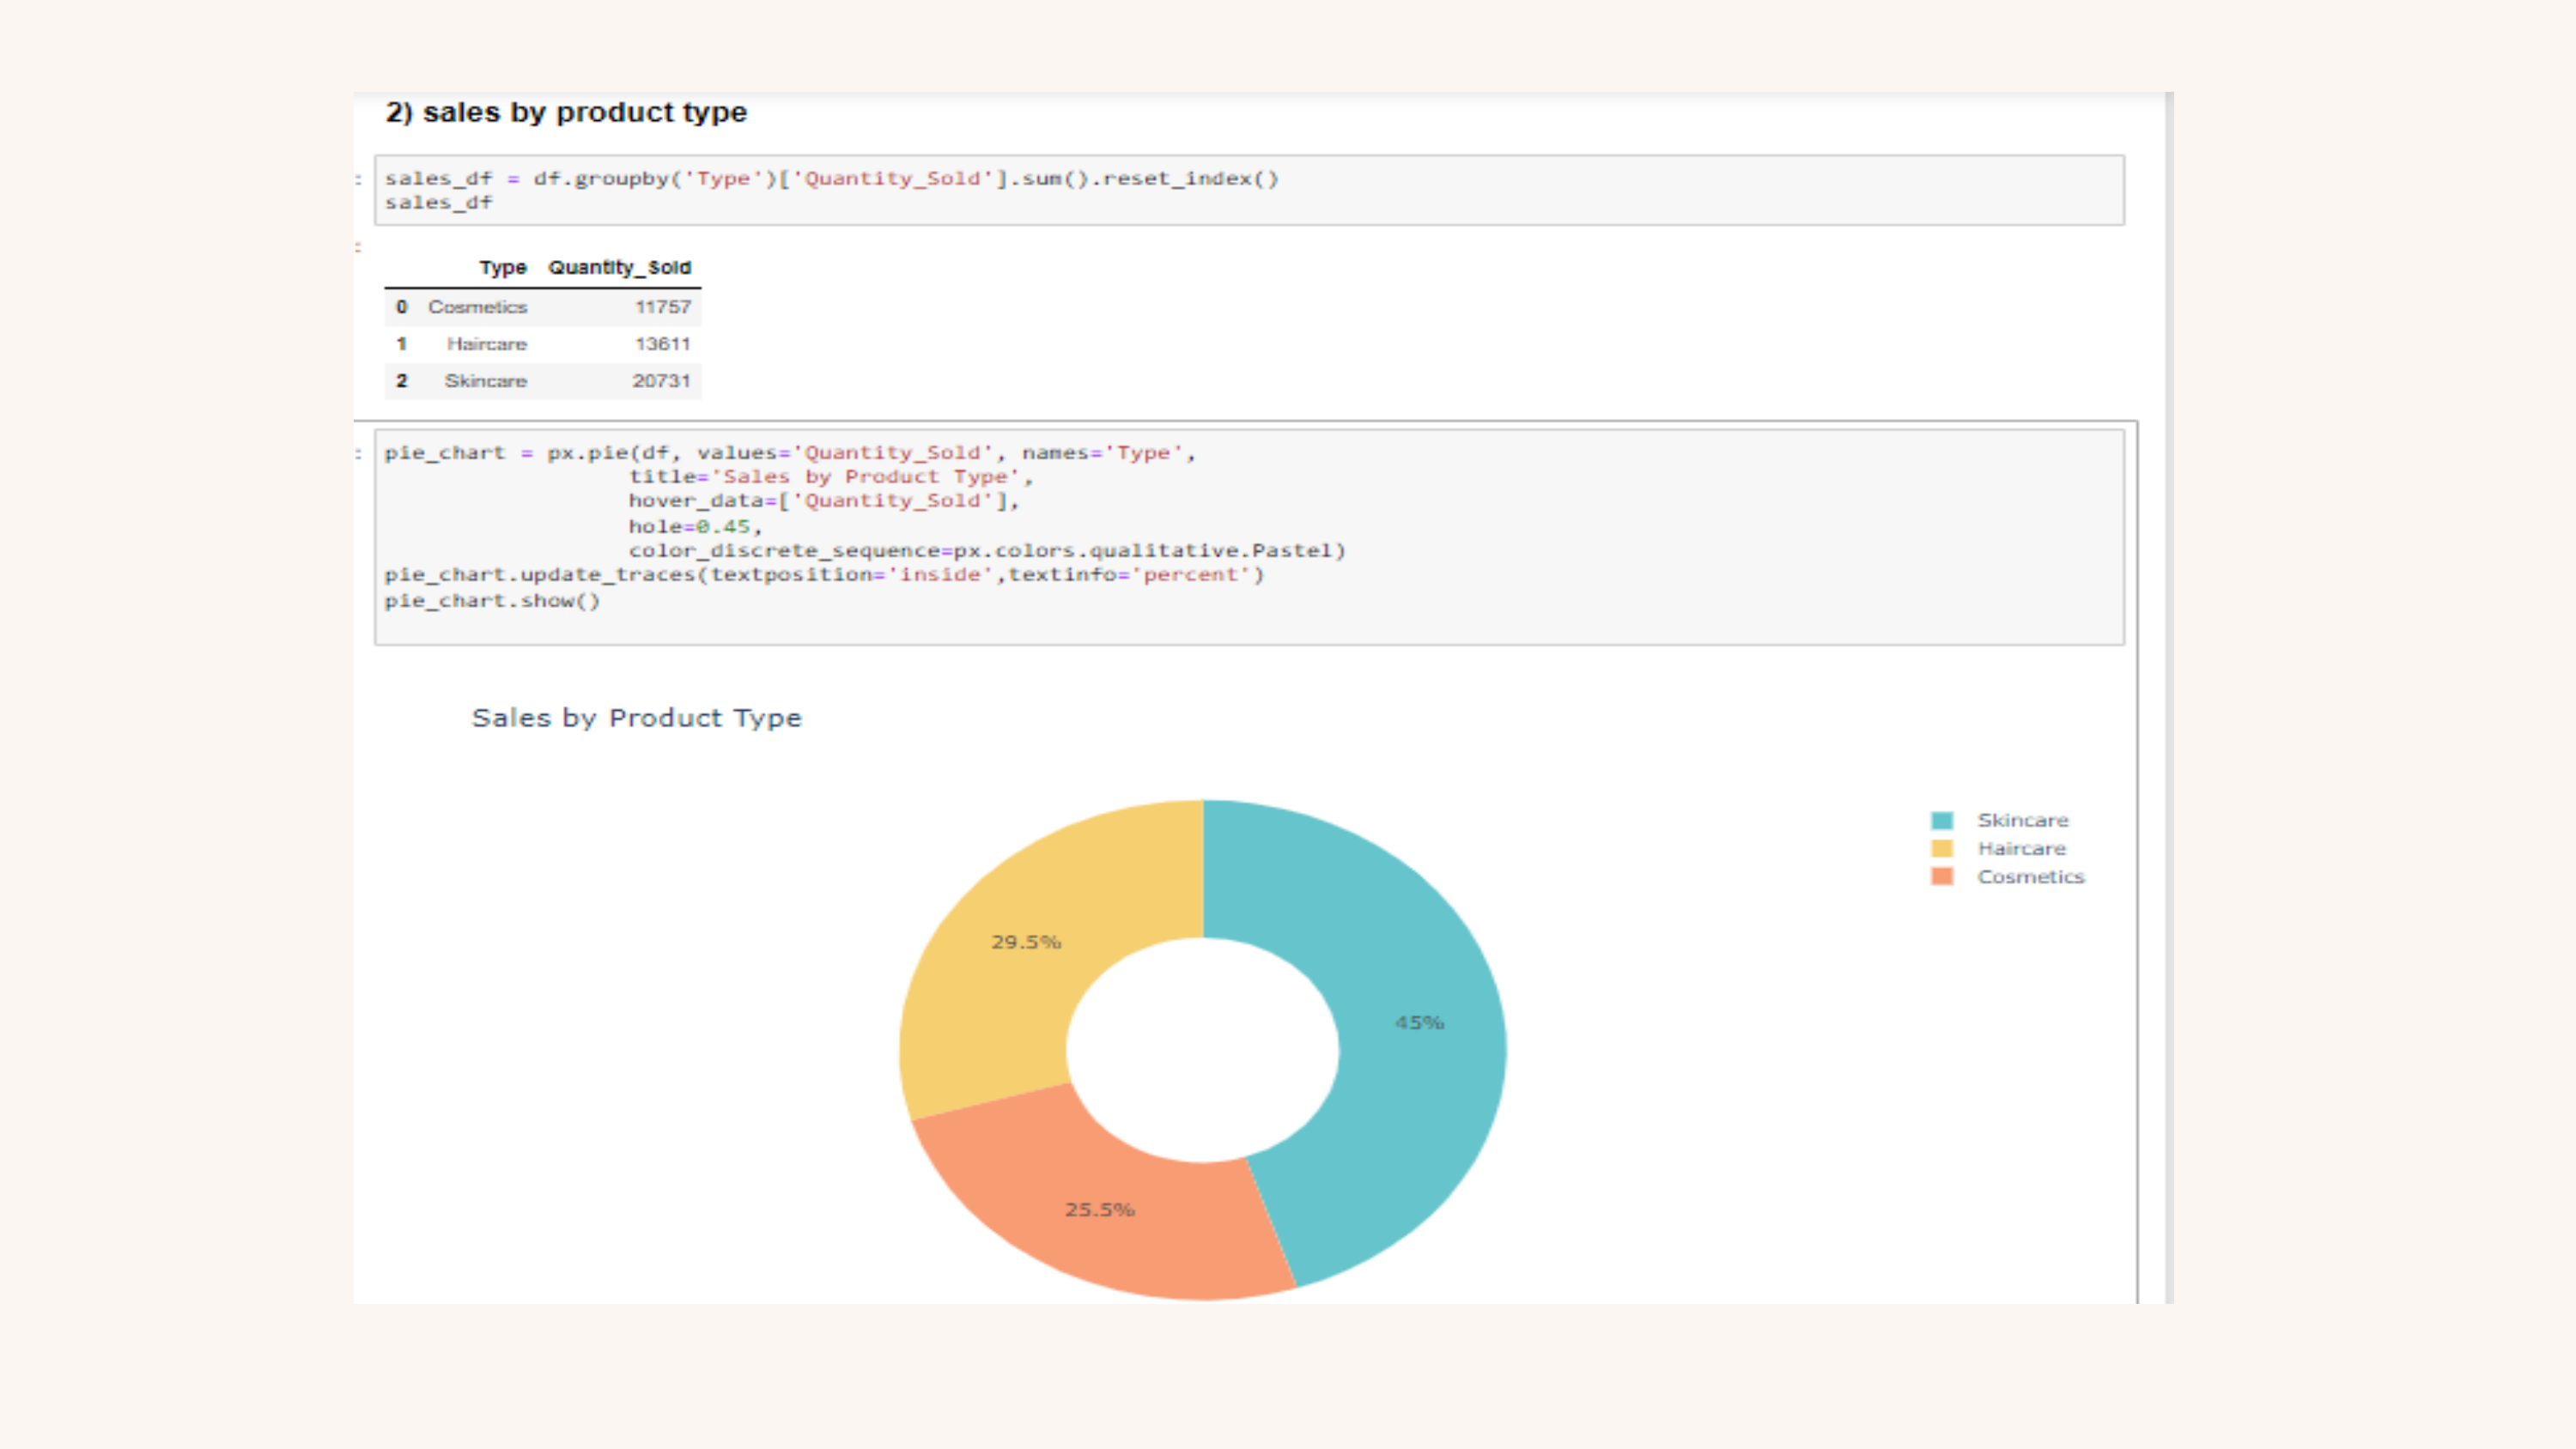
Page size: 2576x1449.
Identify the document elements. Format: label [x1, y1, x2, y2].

picture [354, 92, 2174, 1304]
